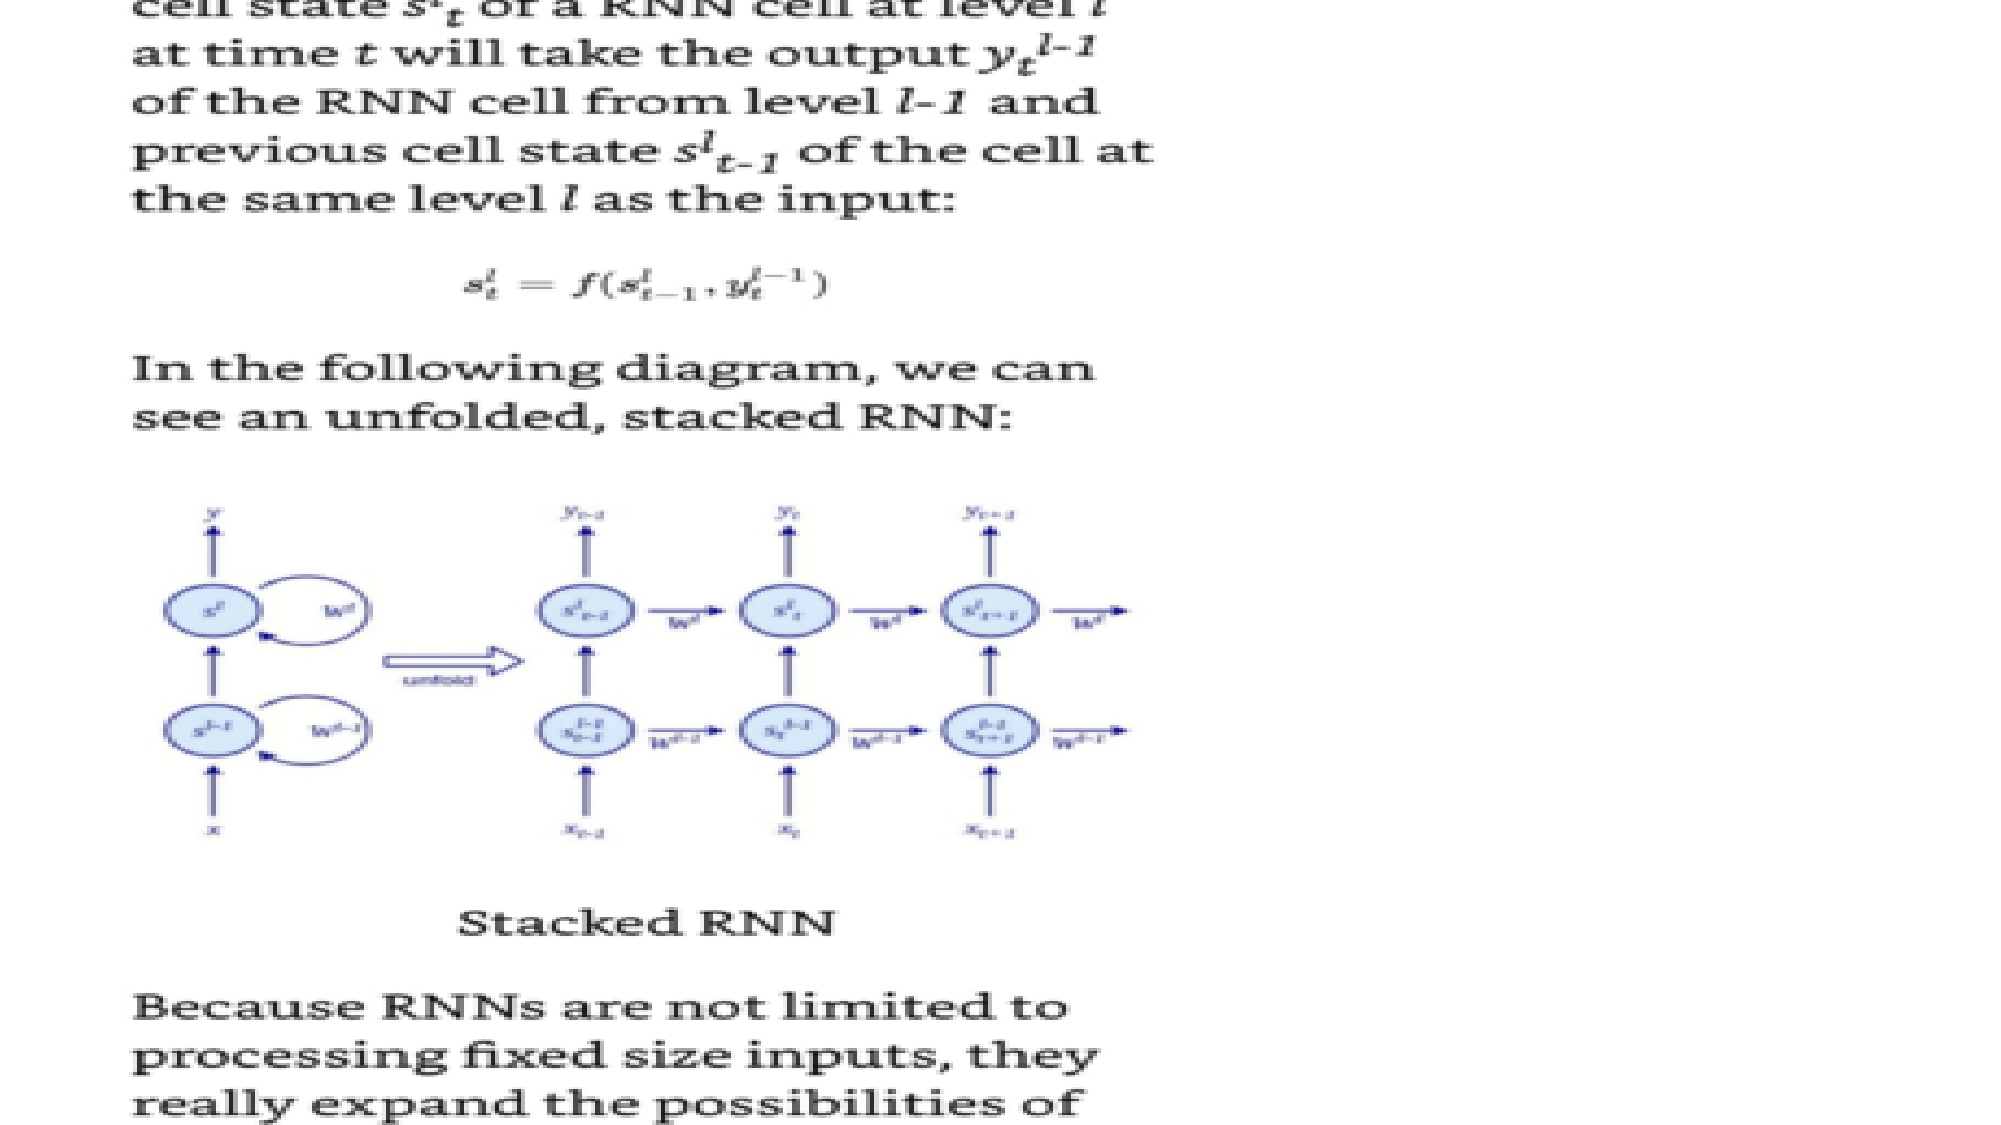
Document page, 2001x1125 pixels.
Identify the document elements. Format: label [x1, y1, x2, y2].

picture [68, 0, 1189, 1125]
